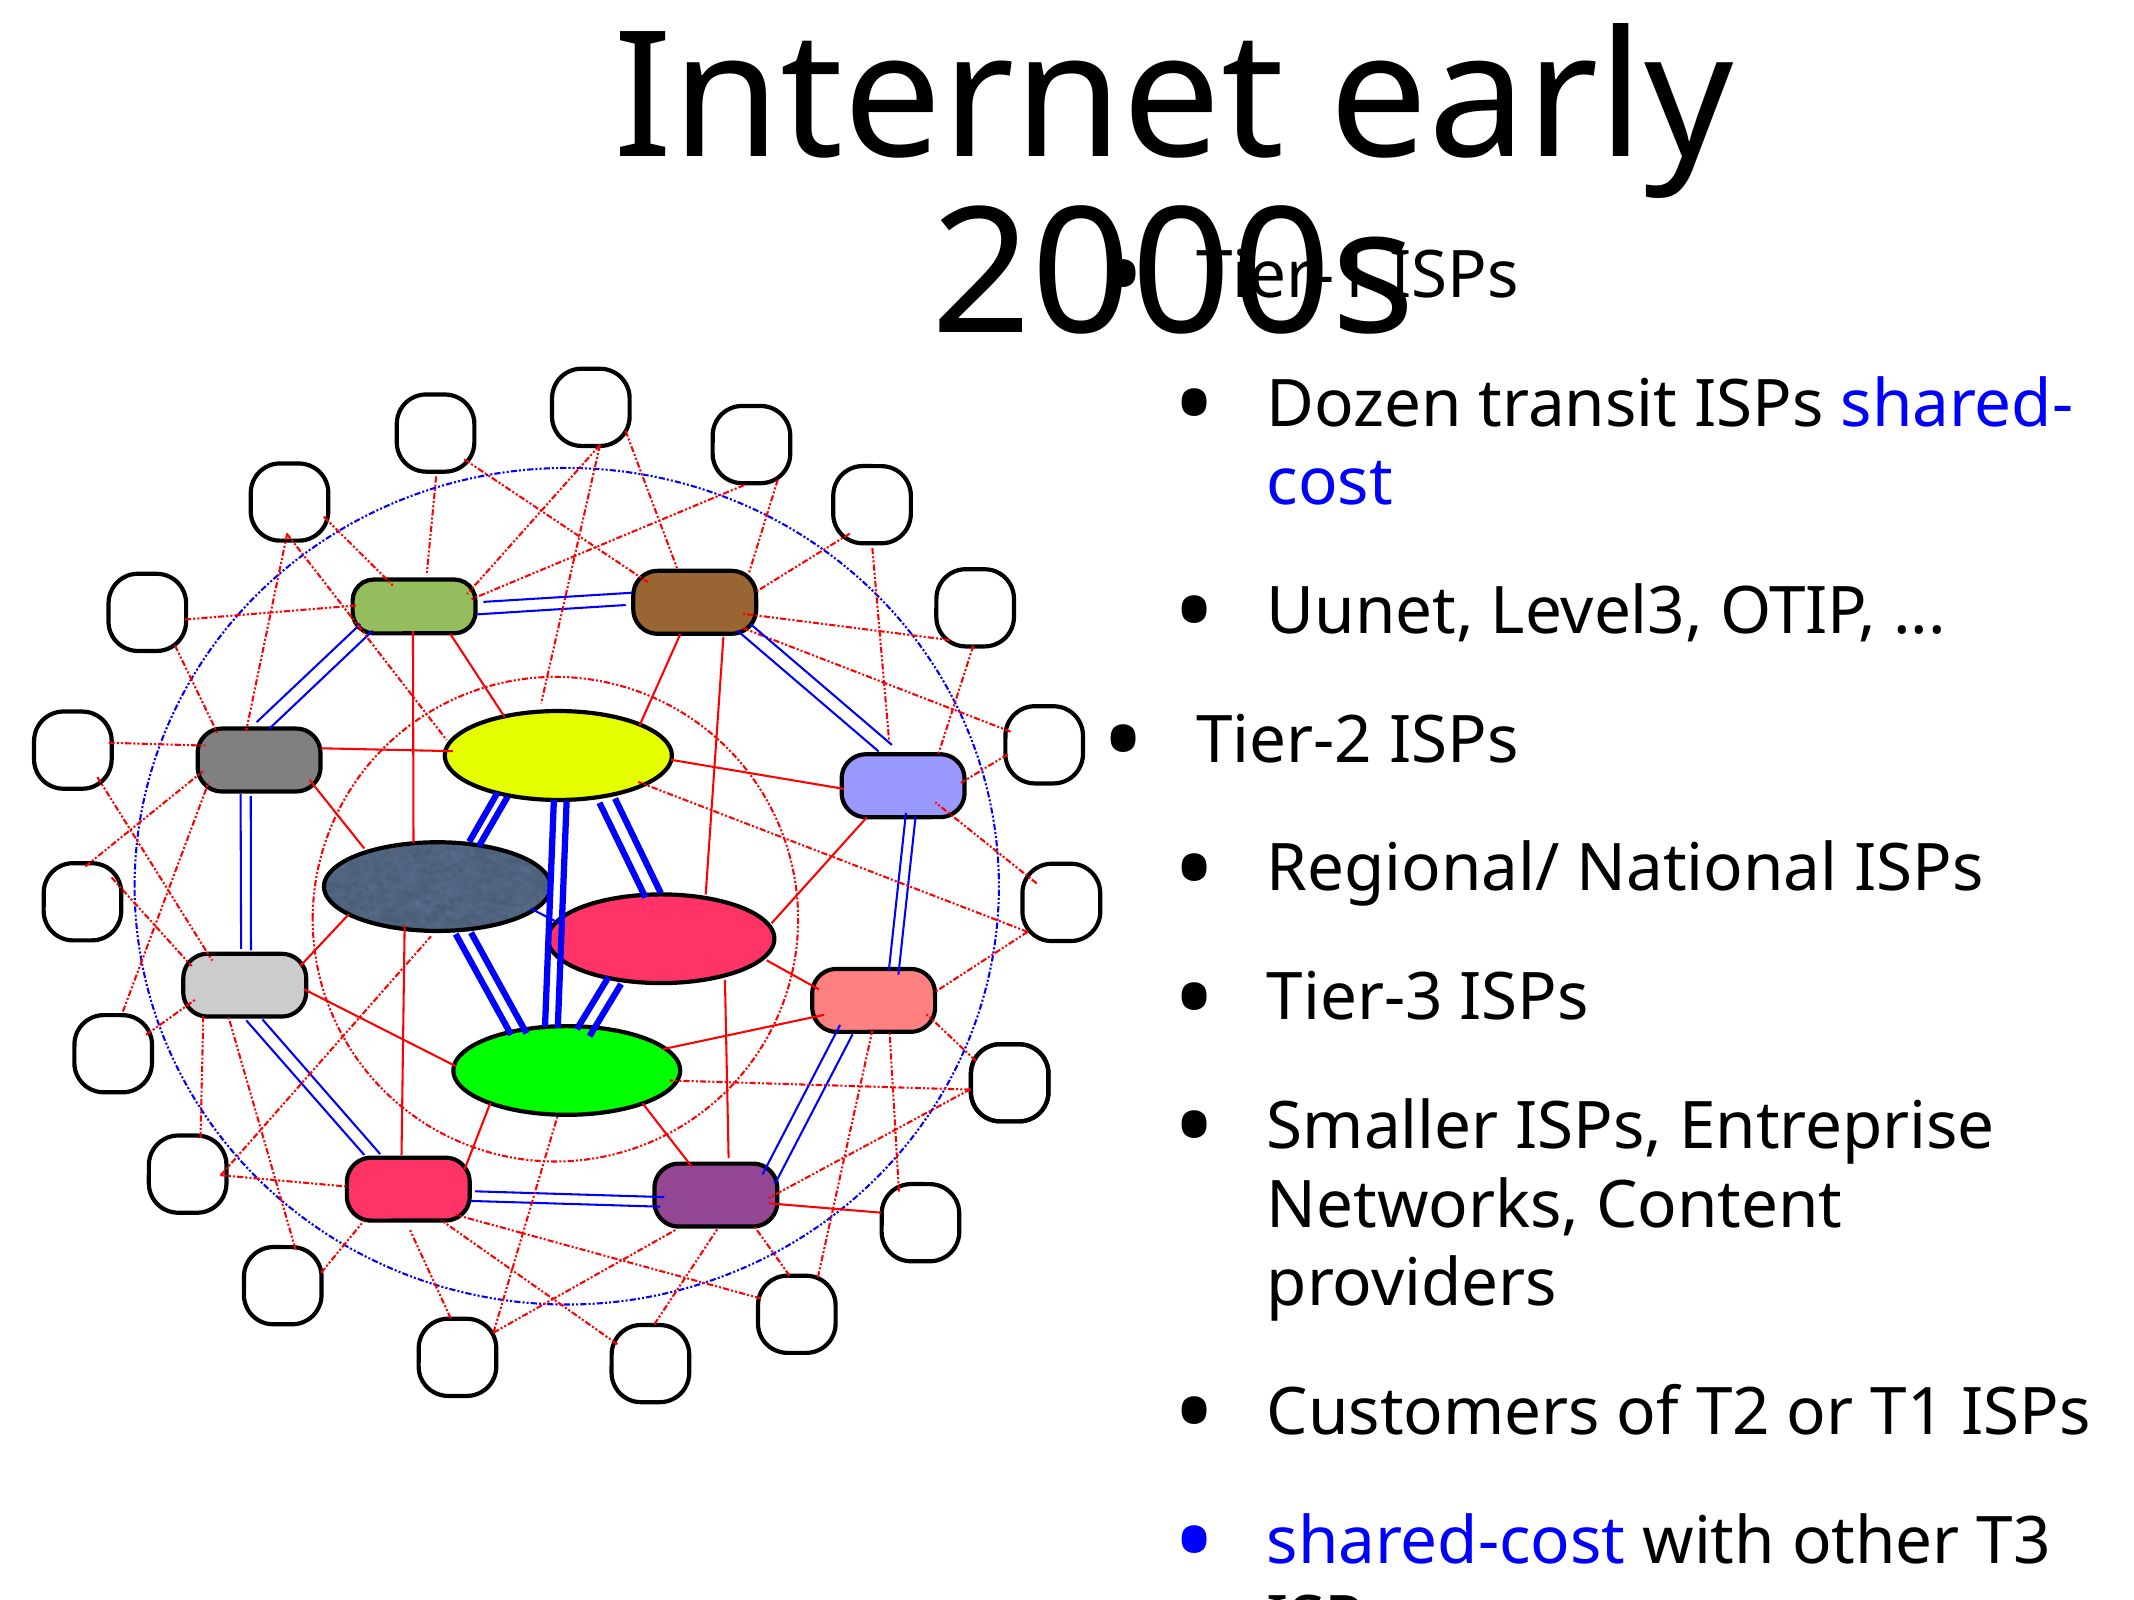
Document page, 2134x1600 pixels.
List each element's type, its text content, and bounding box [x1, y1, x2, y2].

text_box [74, 1015, 153, 1093]
text_box [936, 569, 1014, 647]
text_box [757, 1275, 836, 1353]
text_box [250, 463, 329, 541]
text_box [633, 570, 757, 634]
title Internet early 2000s [350, 61, 1998, 322]
text_box [551, 368, 630, 446]
text_box [418, 1318, 497, 1396]
text_box [396, 394, 475, 472]
text_box [148, 1135, 227, 1213]
text_box [654, 1163, 778, 1227]
text_box [611, 1324, 690, 1403]
text_box [1022, 863, 1101, 942]
text_box [812, 968, 936, 1032]
text_box [881, 1184, 960, 1262]
text_box [183, 953, 307, 1017]
text_box [712, 405, 791, 484]
text_box [134, 467, 999, 1305]
text_box [197, 728, 321, 792]
text_box [970, 1044, 1049, 1122]
text_box [108, 573, 187, 651]
text_box [833, 466, 911, 544]
text_box [243, 1247, 322, 1325]
text_box [352, 579, 476, 634]
text_box [34, 711, 112, 789]
list Tier-1 ISPs Dozen transit ISPs shared-cost Uunet, Level3, OTIP, ... Tier-2 ISPs Regional/ National ISPs Tier-3 ISPs Smaller ISPs, Entreprise Networks, Content providers Customers of T2 or T1 ISPs shared-cost with other T3 ISPs [976, 348, 2134, 1539]
text_box [43, 863, 122, 941]
text_box [841, 754, 965, 818]
text_box [346, 1157, 470, 1221]
text_box [1005, 706, 1084, 784]
